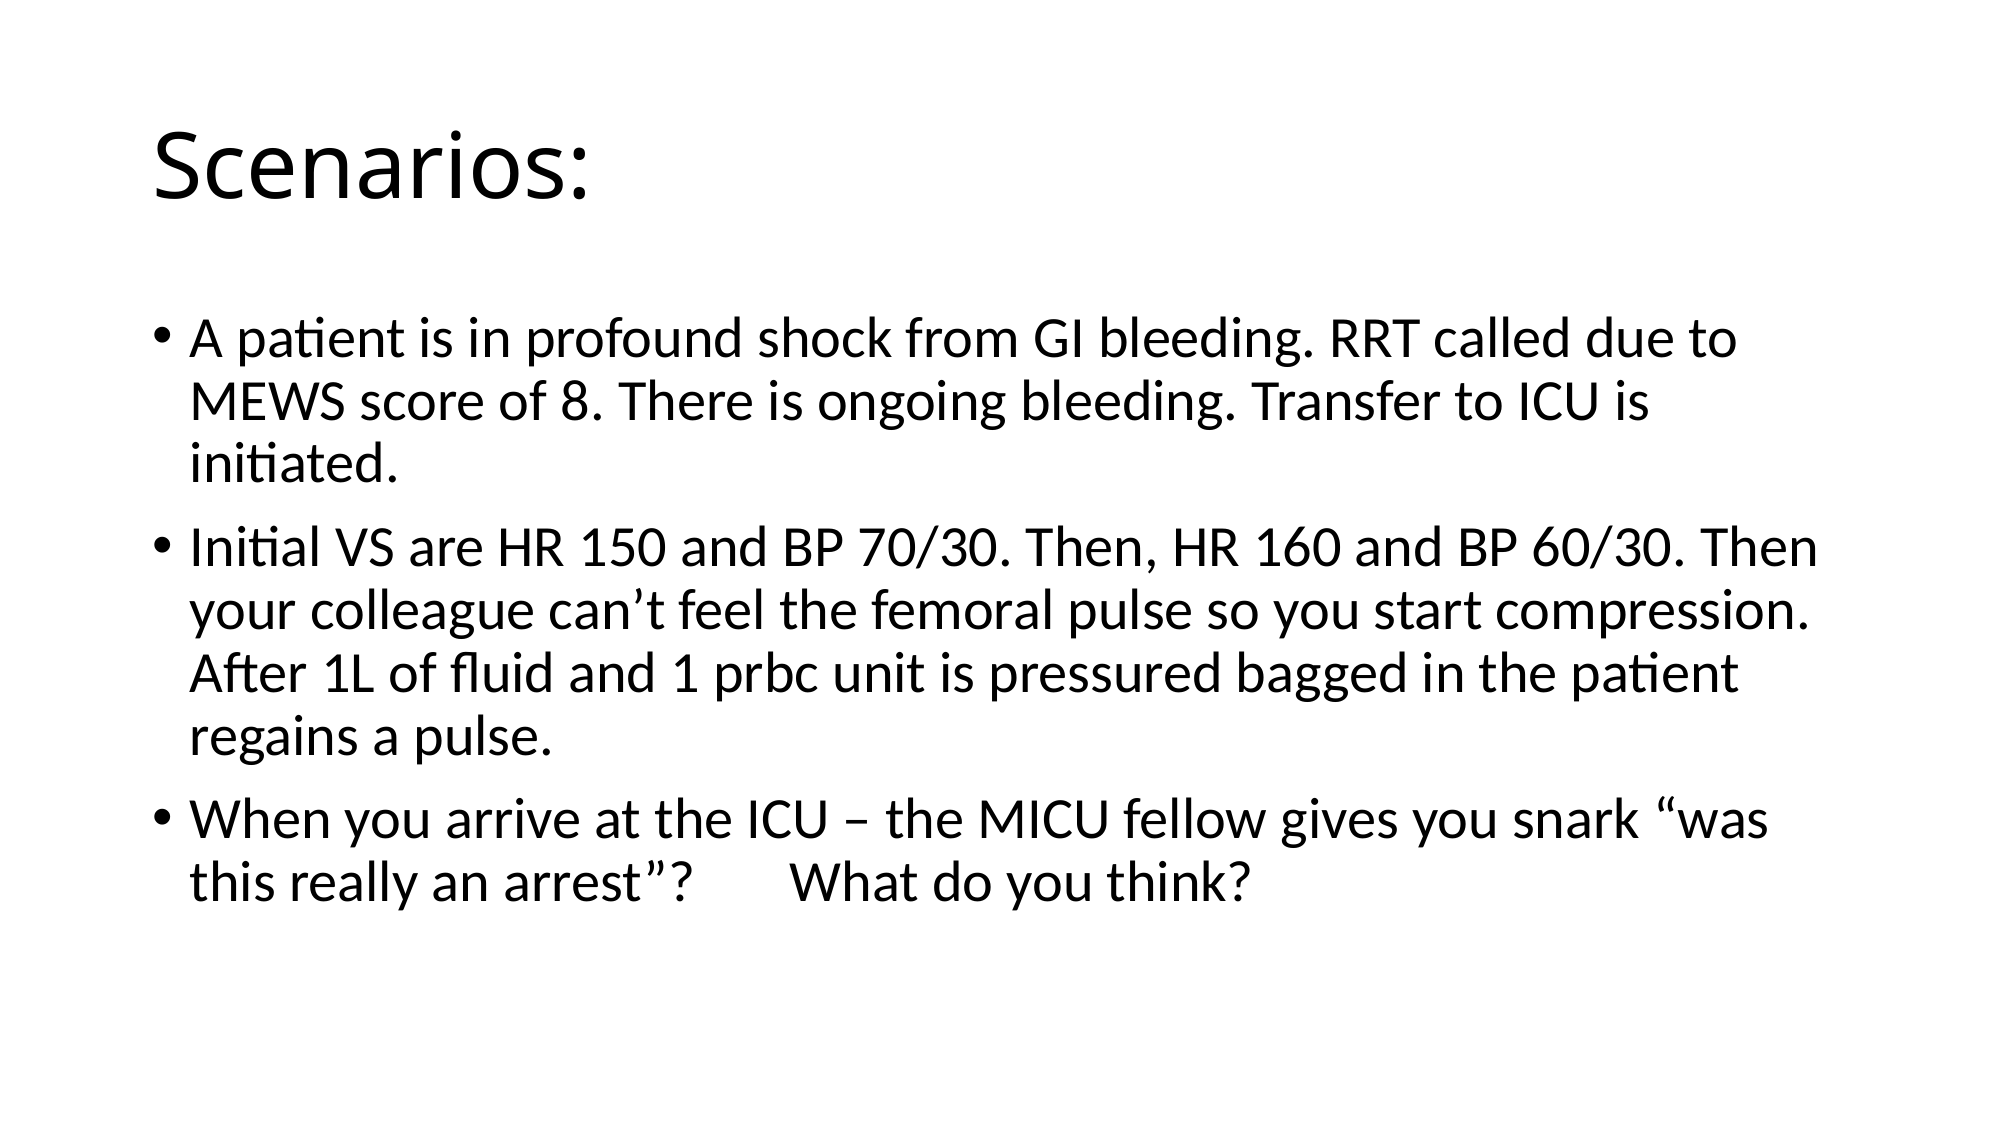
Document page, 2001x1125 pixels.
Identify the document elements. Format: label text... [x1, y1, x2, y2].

title Scenarios: [137, 59, 1863, 278]
list A patient is in profound shock from GI bleeding. RRT called due to MEWS score of 8. There is ongoing bleeding. Transfer to ICU is initiated. Initial VS are HR 150 and BP 70/30. Then, HR 160 and BP 60/30. Then your colleague can’t feel the femoral pulse so you start compression. After 1L of fluid and 1 prbc unit is pressured bagged in the patient regains a pulse. When you arrive at the ICU – the MICU fellow gives you snark “was this really an arrest”? What do you think? [137, 299, 1863, 1014]
